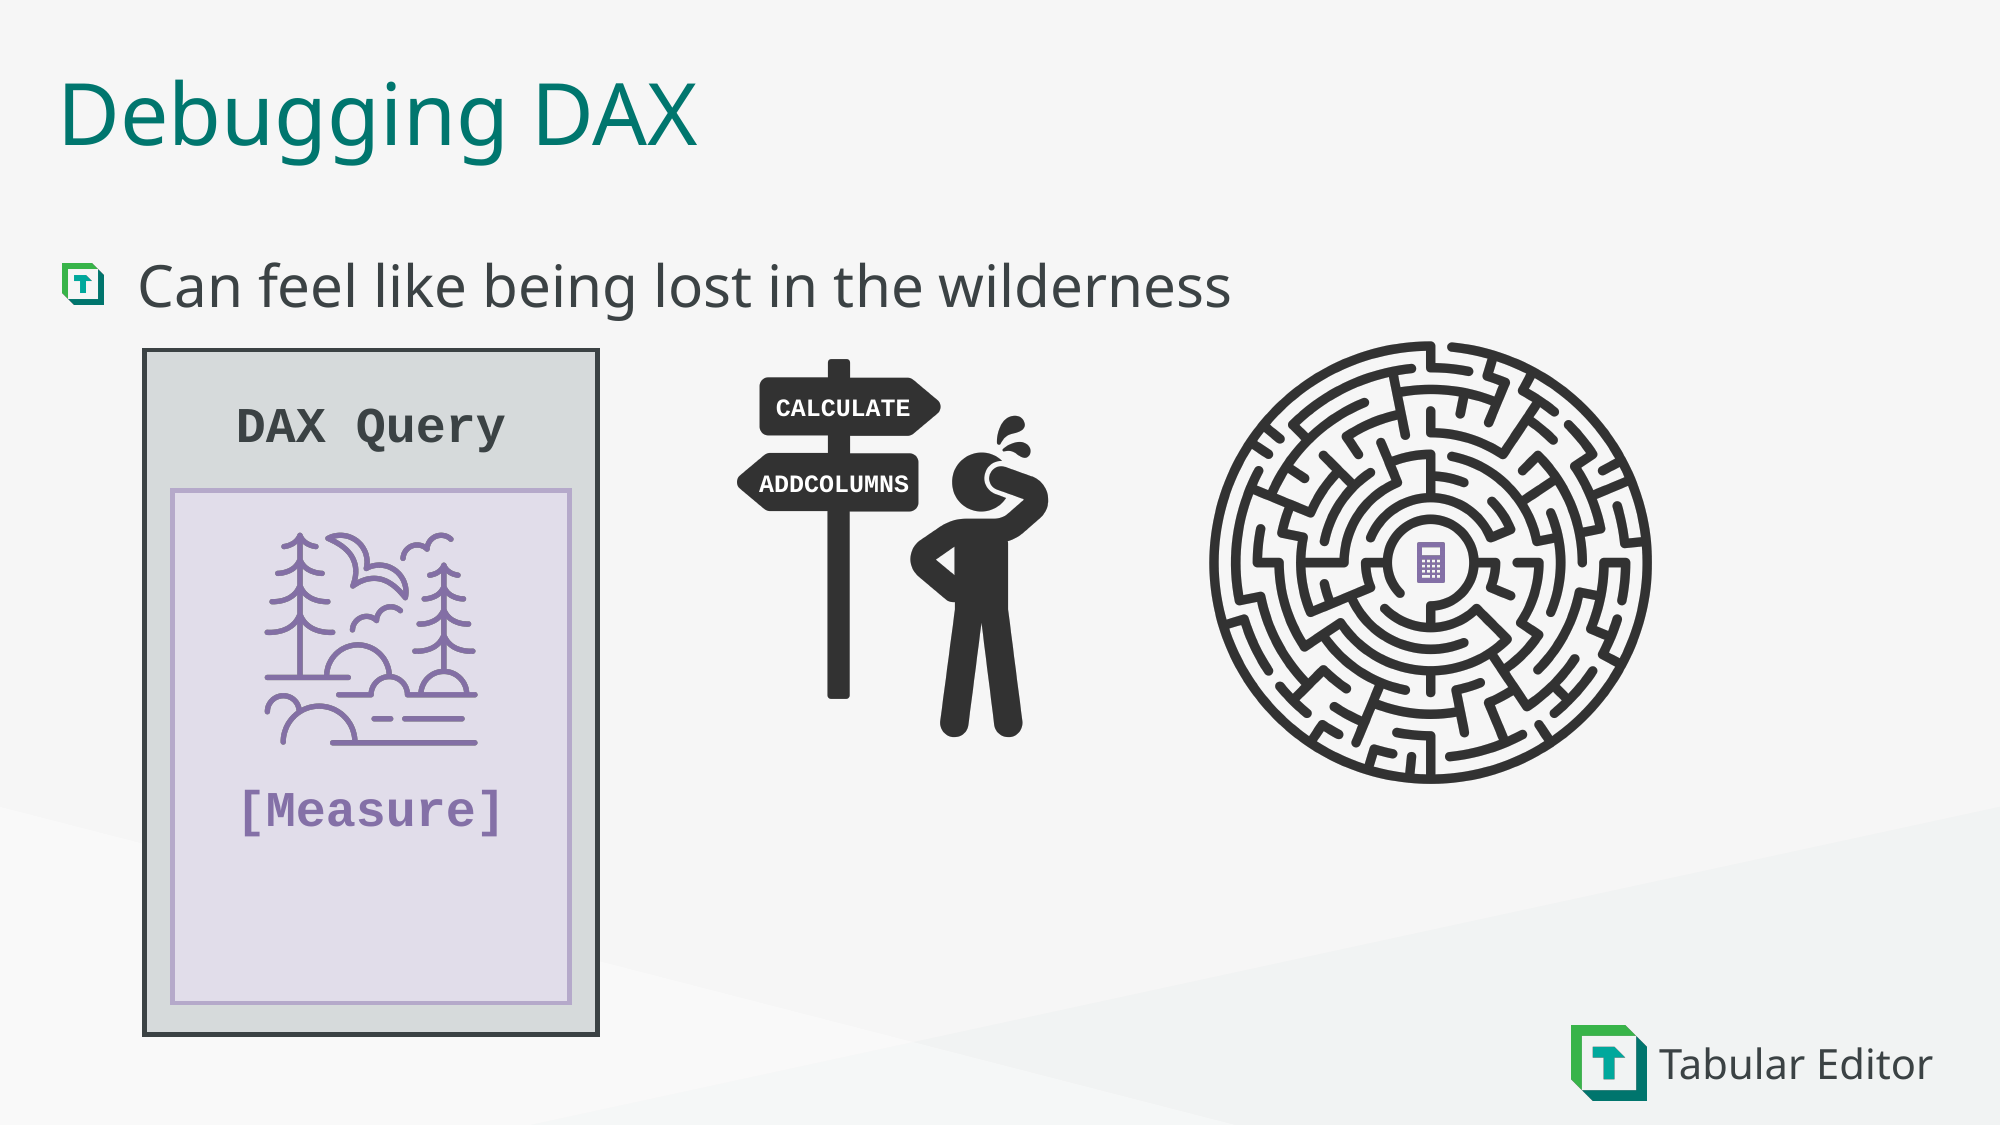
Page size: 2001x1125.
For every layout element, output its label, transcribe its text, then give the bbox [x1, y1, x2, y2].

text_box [144, 349, 598, 1035]
text_box Can feel like being lost in the wilderness [47, 207, 1833, 1014]
picture [1571, 1025, 1647, 1101]
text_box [1187, 316, 1680, 809]
picture [62, 263, 104, 305]
title Debugging DAX [0, 0, 2000, 171]
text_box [693, 349, 1091, 747]
